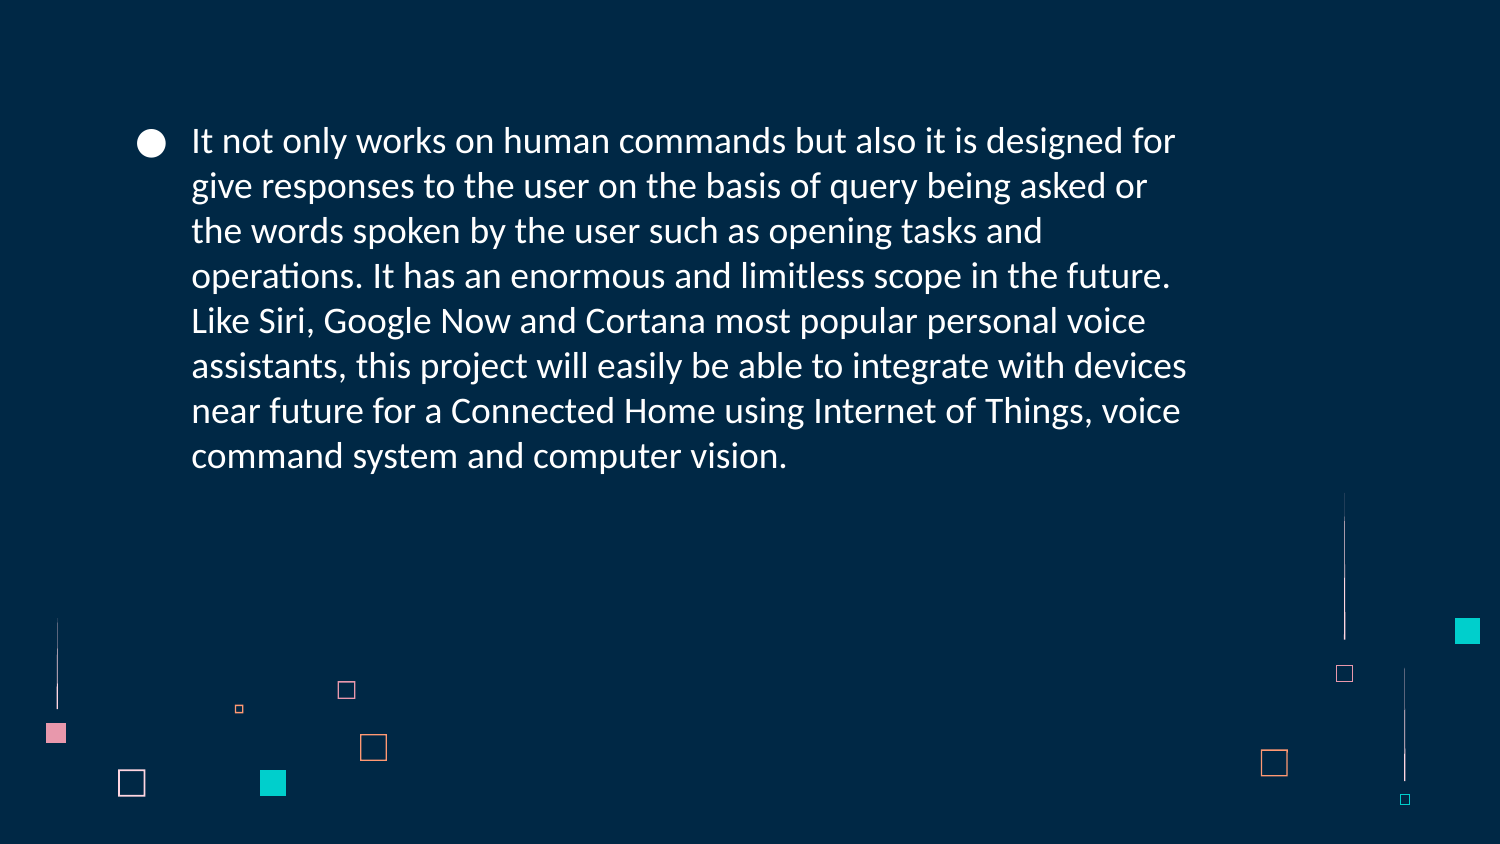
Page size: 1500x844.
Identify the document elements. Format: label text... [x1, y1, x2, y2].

list It not only works on human commands but also it is designed for give responses to the user on the basis of query being asked or the words spoken by the user such as opening tasks and operations. It has an enormous and limitless scope in the future. Like Siri, Google Now and Cortana most popular personal voice assistants, this project will easily be able to integrate with devices near future for a Connected Home using Internet of Things, voice command system and computer vision. [101, 101, 1204, 671]
